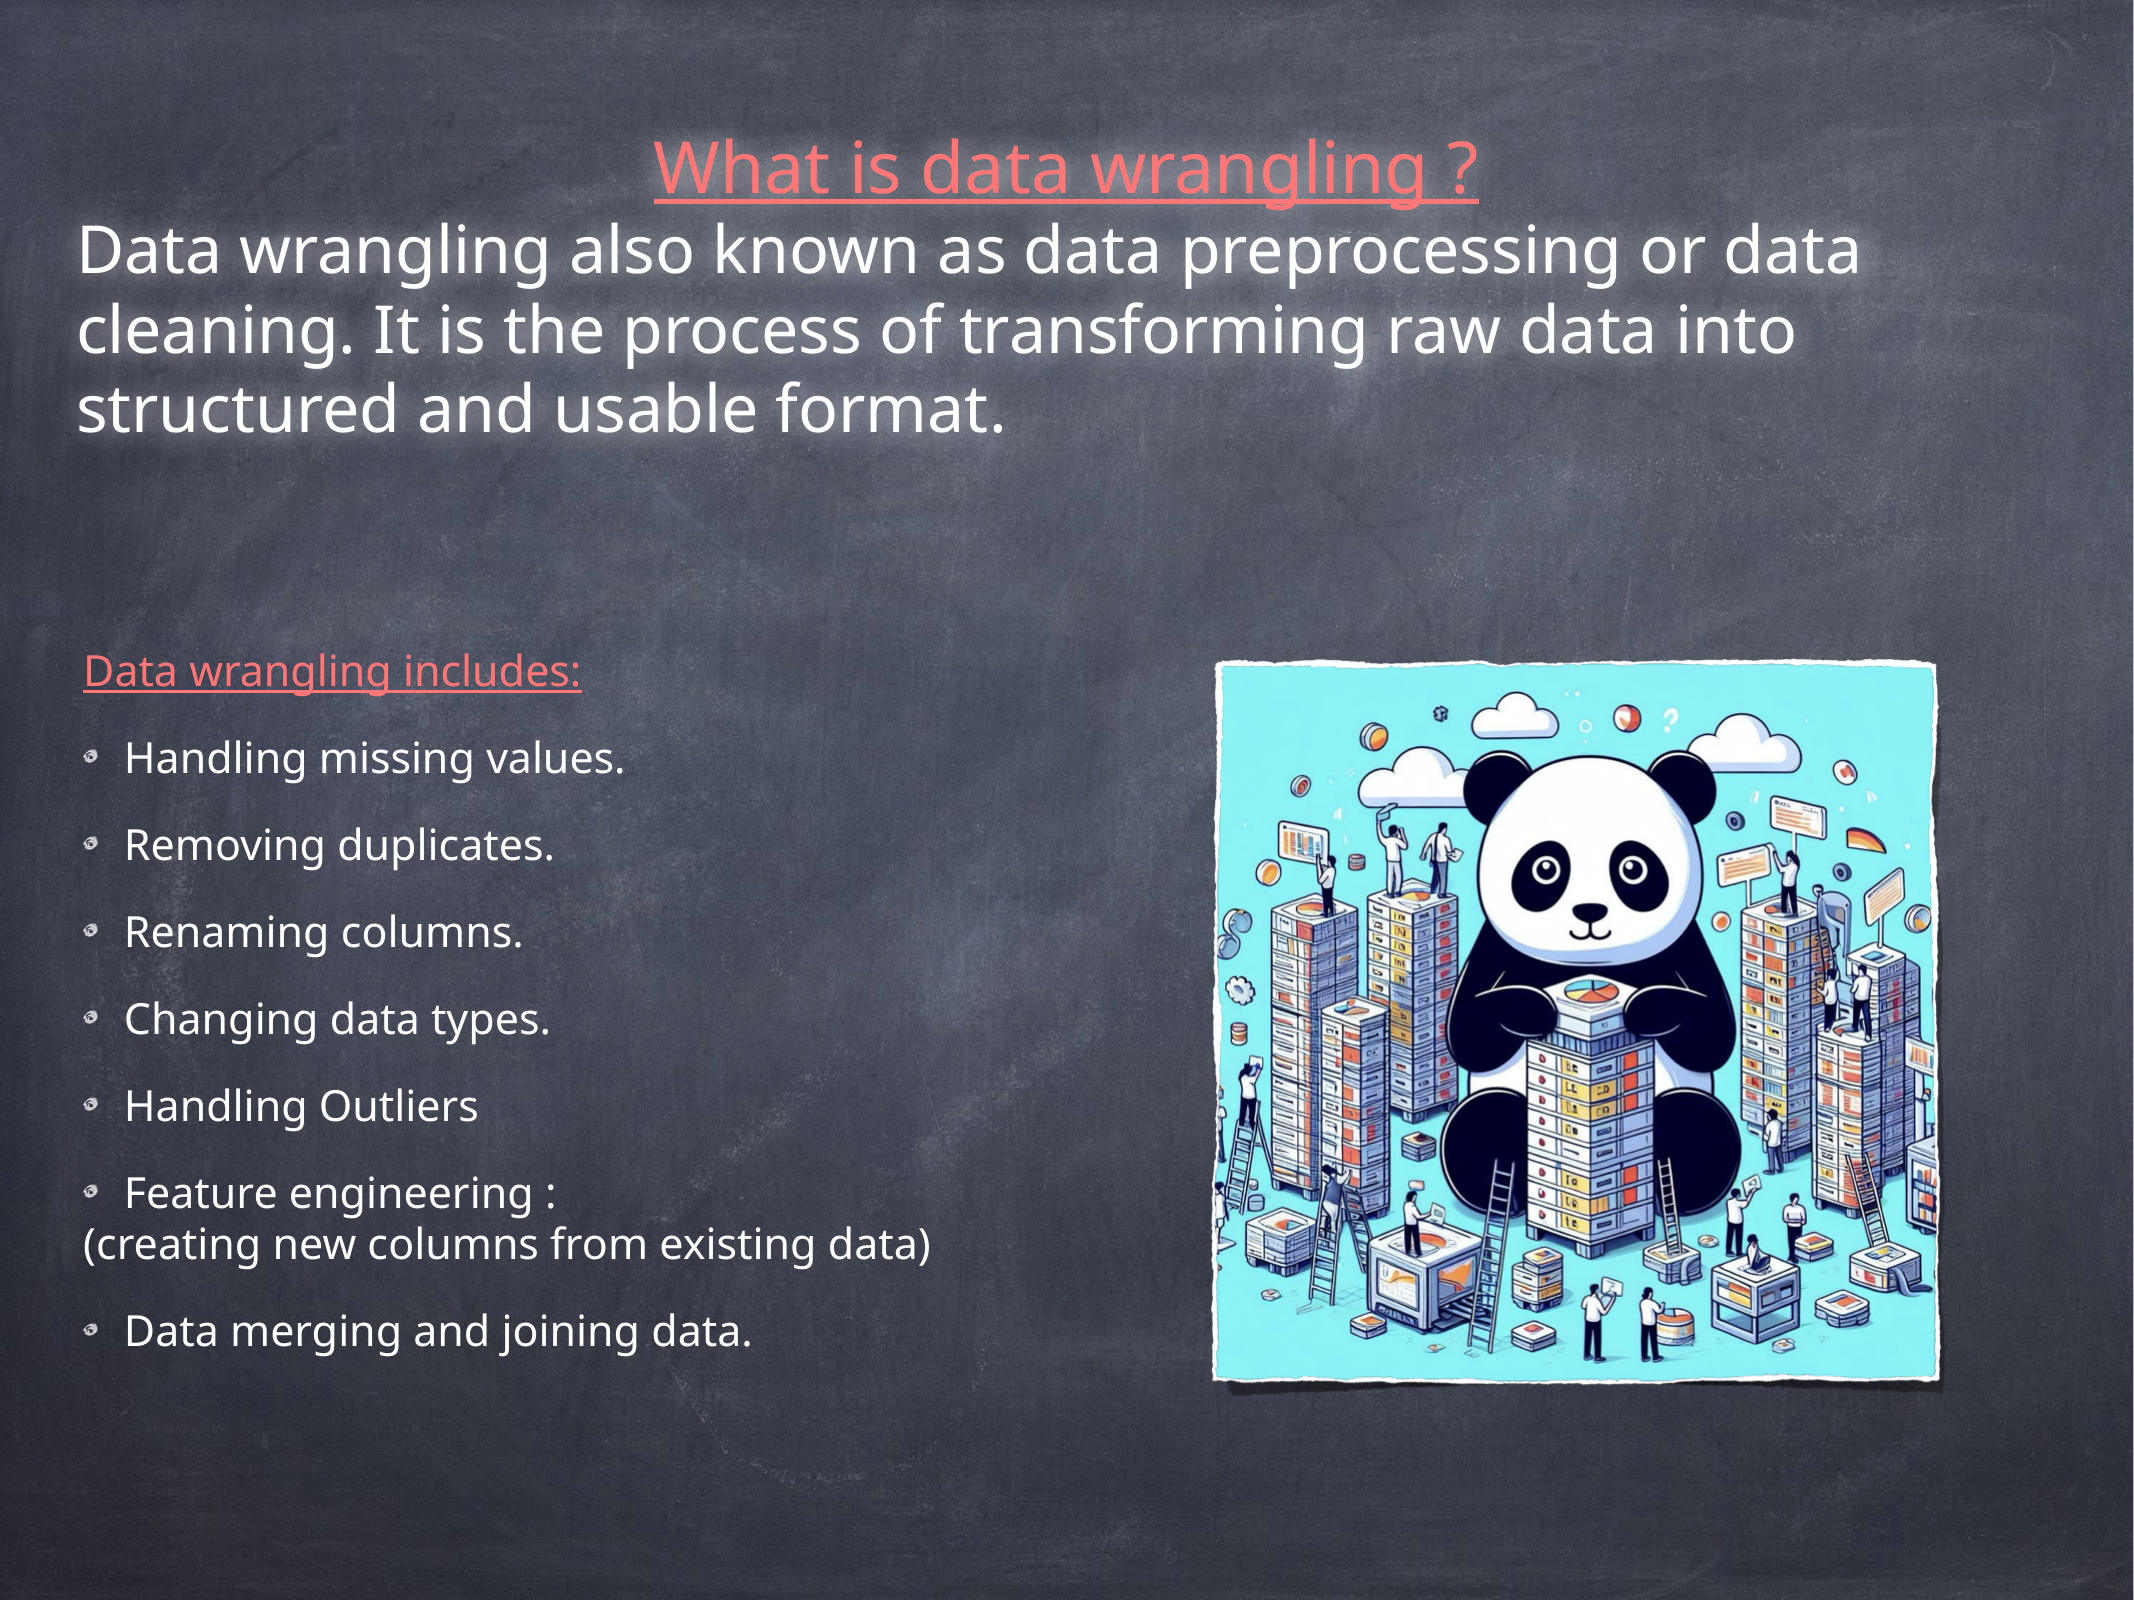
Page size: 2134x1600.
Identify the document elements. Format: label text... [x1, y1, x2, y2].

picture [1210, 656, 1947, 1400]
title What is data wrangling ? Data wrangling also known as data preprocessing or data cleaning. It is the process of transforming raw data into structured and usable format. [71, 60, 2062, 508]
list Data wrangling includes: Handling missing values. Removing duplicates. Renaming columns. Changing data types. Handling Outliers Feature engineering : (creating new columns from existing data) Data merging and joining data. [78, 576, 2134, 1422]
picture [83, 1323, 98, 1336]
picture [83, 1010, 98, 1024]
picture [83, 836, 98, 850]
picture [83, 923, 98, 937]
picture [83, 1184, 98, 1198]
picture [83, 1097, 98, 1111]
picture [0, 0, 2134, 1600]
picture [83, 749, 98, 763]
